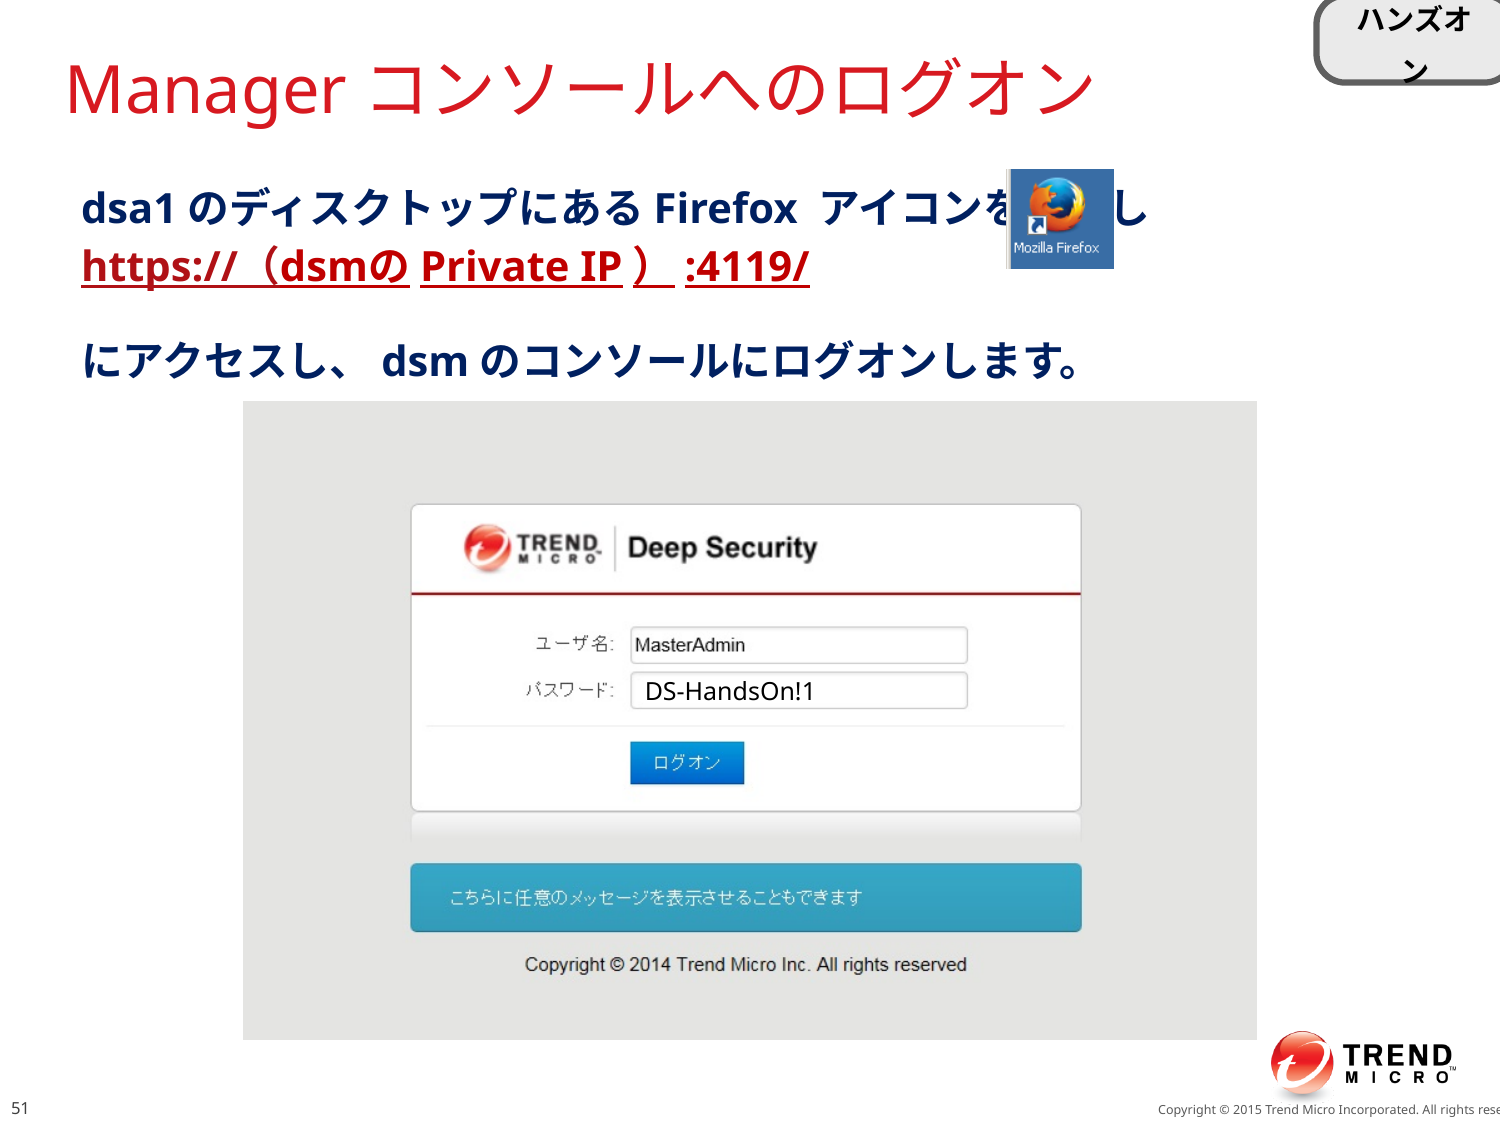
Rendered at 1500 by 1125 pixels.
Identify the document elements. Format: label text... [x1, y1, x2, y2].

text_box ハンズオン [1314, 0, 1500, 85]
list dsa1のディスクトップにあるFirefox アイコンを起動し https://（dsmのPrivate IP）:4119/ にアクセスし、dsmのコンソールにログオンします。 [66, 173, 1439, 1020]
picture [1005, 169, 1114, 270]
picture [1271, 1031, 1456, 1105]
title Managerコンソールへのログオン [64, 36, 1439, 143]
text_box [242, 401, 1258, 1040]
